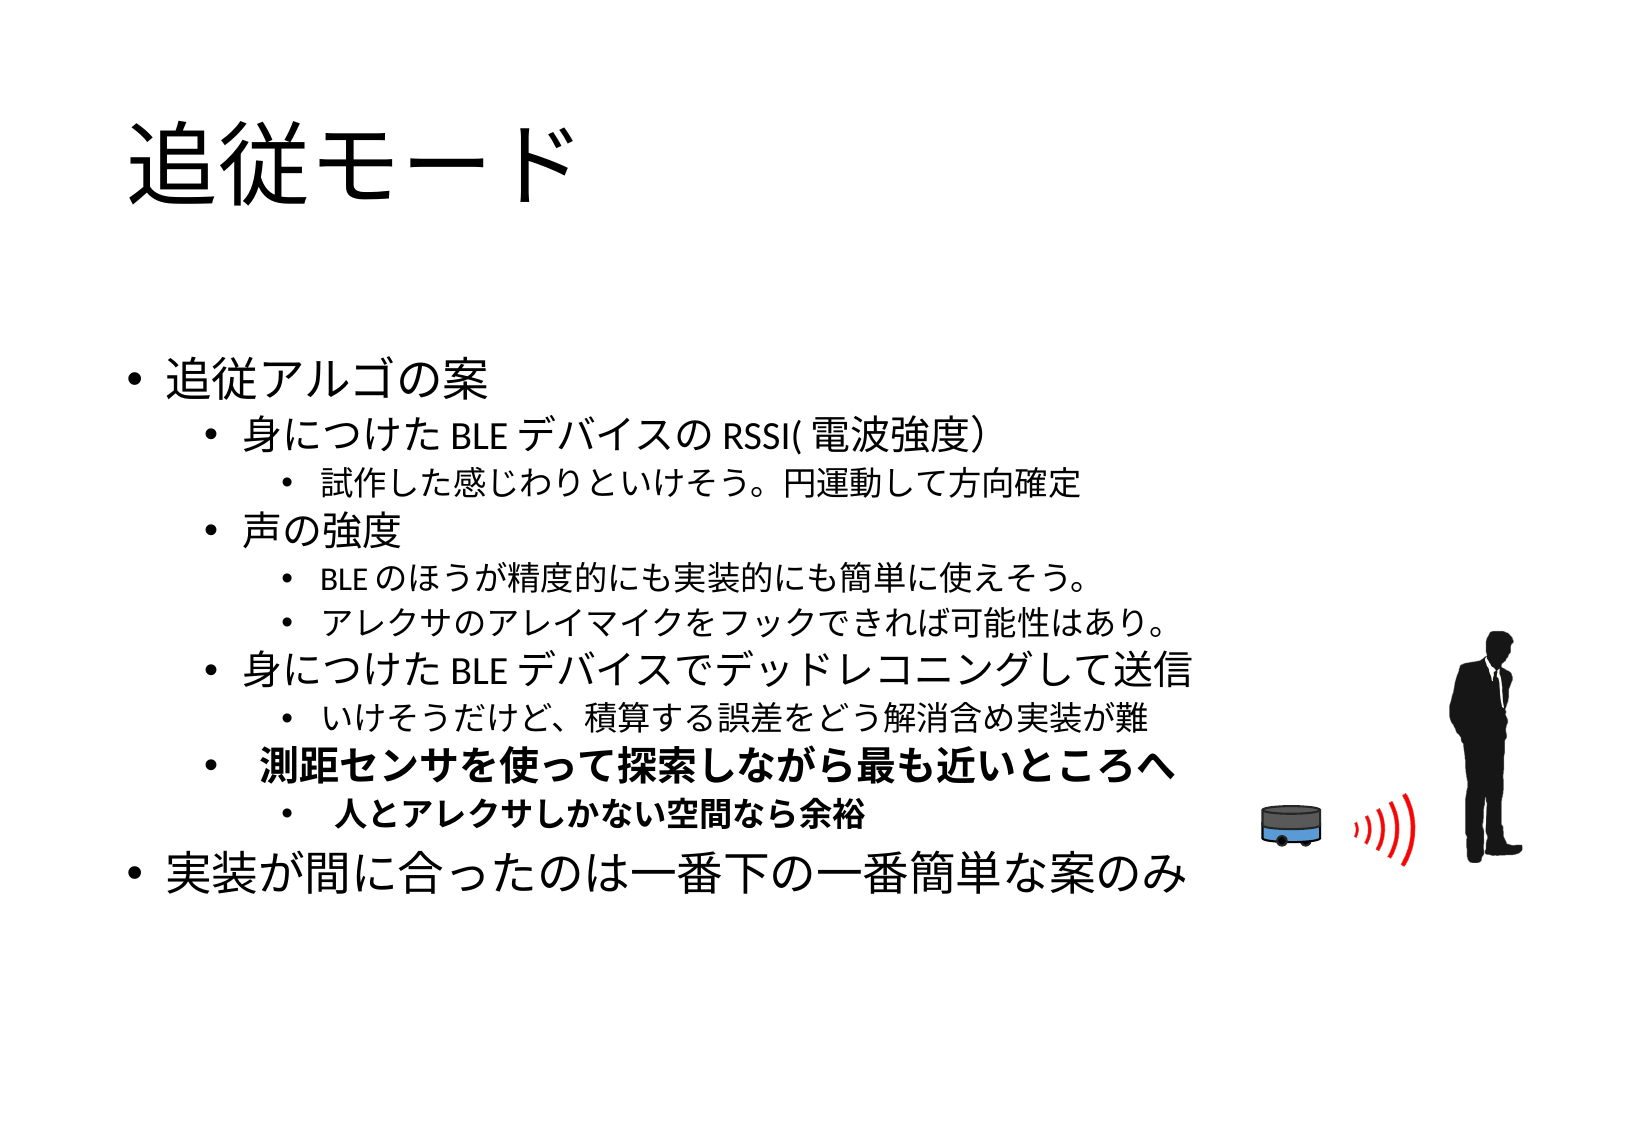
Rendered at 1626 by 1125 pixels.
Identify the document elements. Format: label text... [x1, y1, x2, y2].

title 追従モード [111, 59, 1514, 278]
list 追従アルゴの案 身につけたBLEデバイスのRSSI(電波強度） 試作した感じわりといけそう。円運動して方向確定 声の強度 BLEのほうが精度的にも実装的にも簡単に使えそう。 アレクサのアレイマイクをフックできれば可能性はあり。 身につけたBLEデバイスでデッドレコニングして送信 いけそうだけど、積算する誤差をどう解消含め実装が難 測距センサを使って探索しながら最も近いところへ 人とアレクサしかない空間なら余裕 実装が間に合ったのは一番下の一番簡単な案のみ [111, 348, 1226, 918]
picture [1348, 784, 1441, 877]
picture [1445, 629, 1523, 864]
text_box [1262, 806, 1321, 846]
